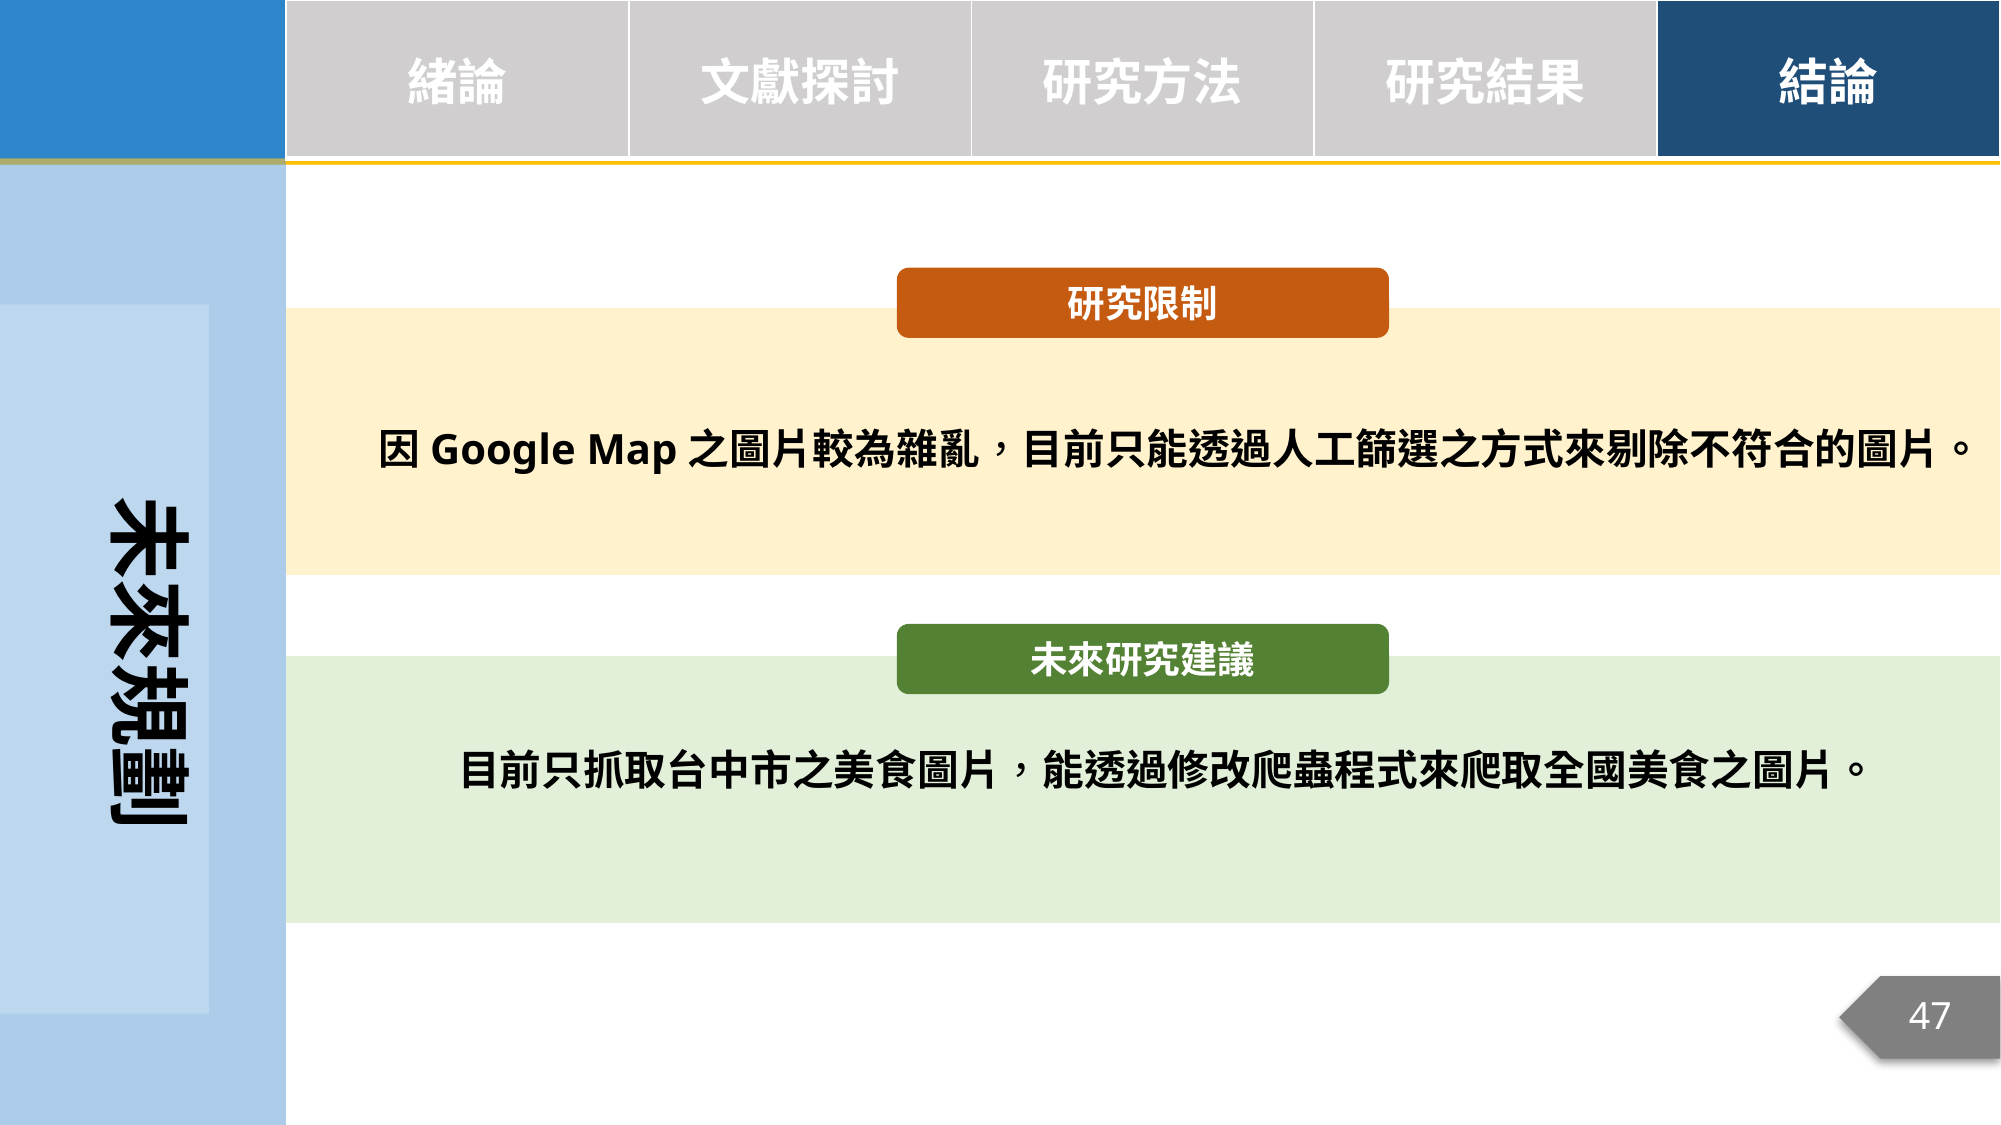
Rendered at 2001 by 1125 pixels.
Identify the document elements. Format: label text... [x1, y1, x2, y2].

text_box 目前只抓取台中市之美食圖片，能透過修改爬蟲程式來爬取全國美食之圖片。 [443, 711, 2000, 802]
text_box [286, 655, 2000, 924]
table_header 研究結果 [1315, 1, 1656, 156]
text_box 未來規劃 [77, 308, 209, 1018]
text_box 因Google Map之圖片較為雜亂，目前只能透過人工篩選之方式來剔除不符合的圖片。 [363, 390, 1970, 481]
table_header 結論 [1658, 1, 1999, 156]
text_box [286, 307, 2000, 576]
table_header 文獻探討 [630, 1, 971, 156]
text_box 研究限制 [895, 266, 1391, 339]
table_header 研究方法 [972, 1, 1313, 156]
text_box 未來研究建議 [895, 622, 1391, 696]
table_header 緒論 [287, 1, 628, 156]
text_box [0, 303, 210, 1015]
text_box [0, 0, 286, 1125]
